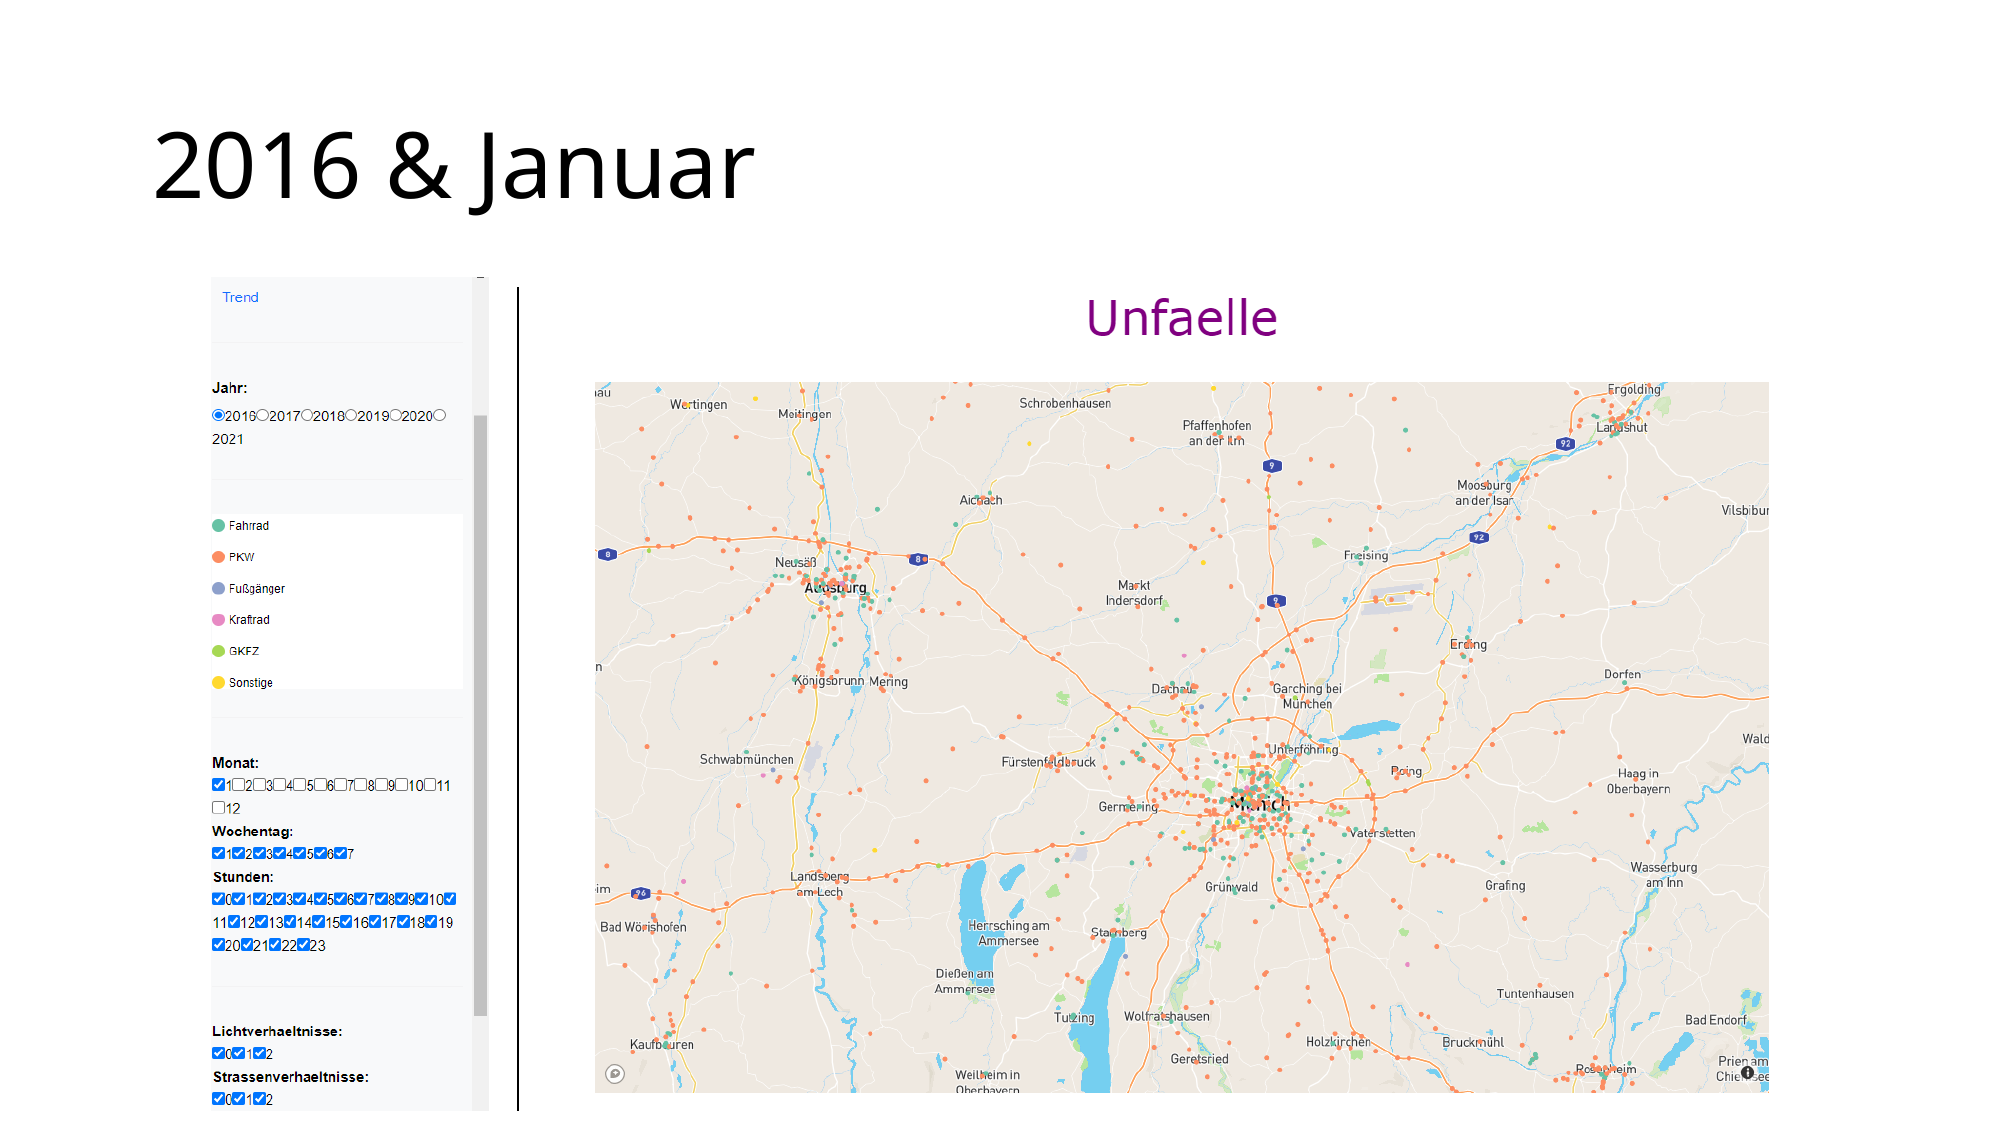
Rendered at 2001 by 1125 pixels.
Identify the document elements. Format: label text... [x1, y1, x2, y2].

picture [211, 277, 1789, 1111]
title 2016 & Januar [137, 59, 1863, 278]
